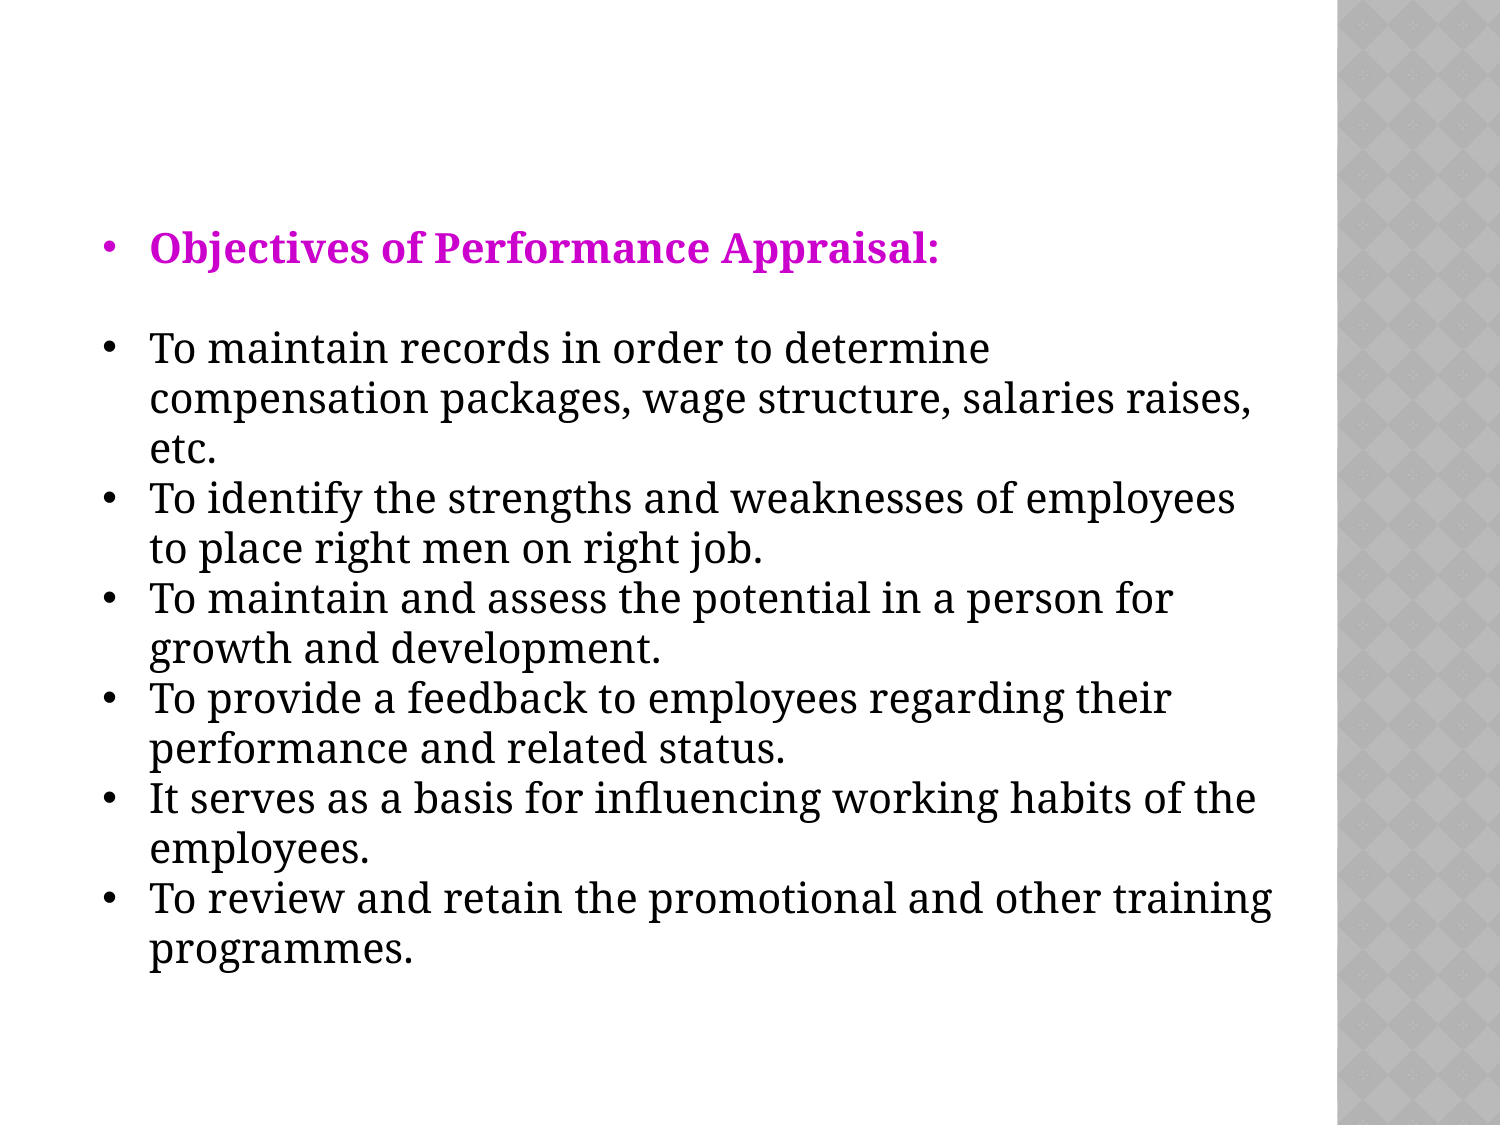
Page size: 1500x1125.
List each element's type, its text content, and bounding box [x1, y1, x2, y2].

text_box Objectives of Performance Appraisal: To maintain records in order to determine compensation packages, wage structure, salaries raises, etc. To identify the strengths and weaknesses of employees to place right men on right job. To maintain and assess the potential in a person for growth and development. To provide a feedback to employees regarding their performance and related status. It serves as a basis for influencing working habits of the employees. To review and retain the promotional and other training programmes. [87, 214, 1288, 980]
